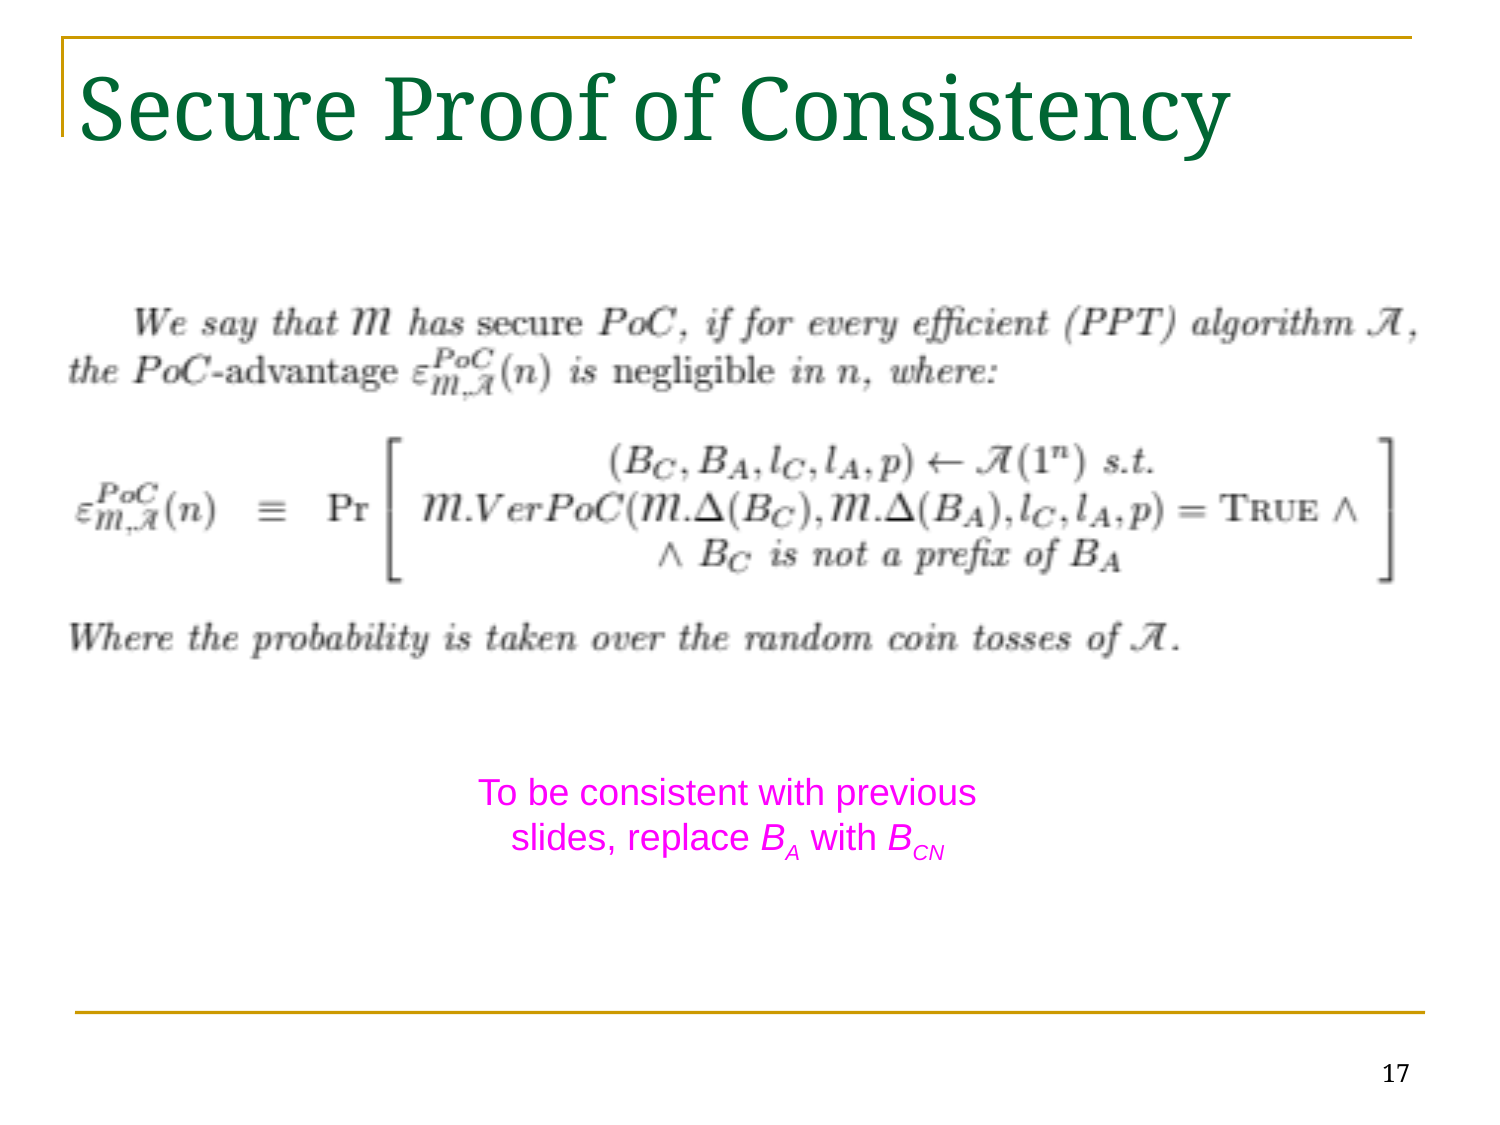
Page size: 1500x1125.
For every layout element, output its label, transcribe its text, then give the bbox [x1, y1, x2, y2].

text_box To be consistent with previous slides, replace BA with BCN [405, 760, 1050, 923]
slide_number 17 [1074, 1024, 1425, 1100]
picture [64, 288, 1426, 676]
title Secure Proof of Consistency [63, 45, 1425, 174]
